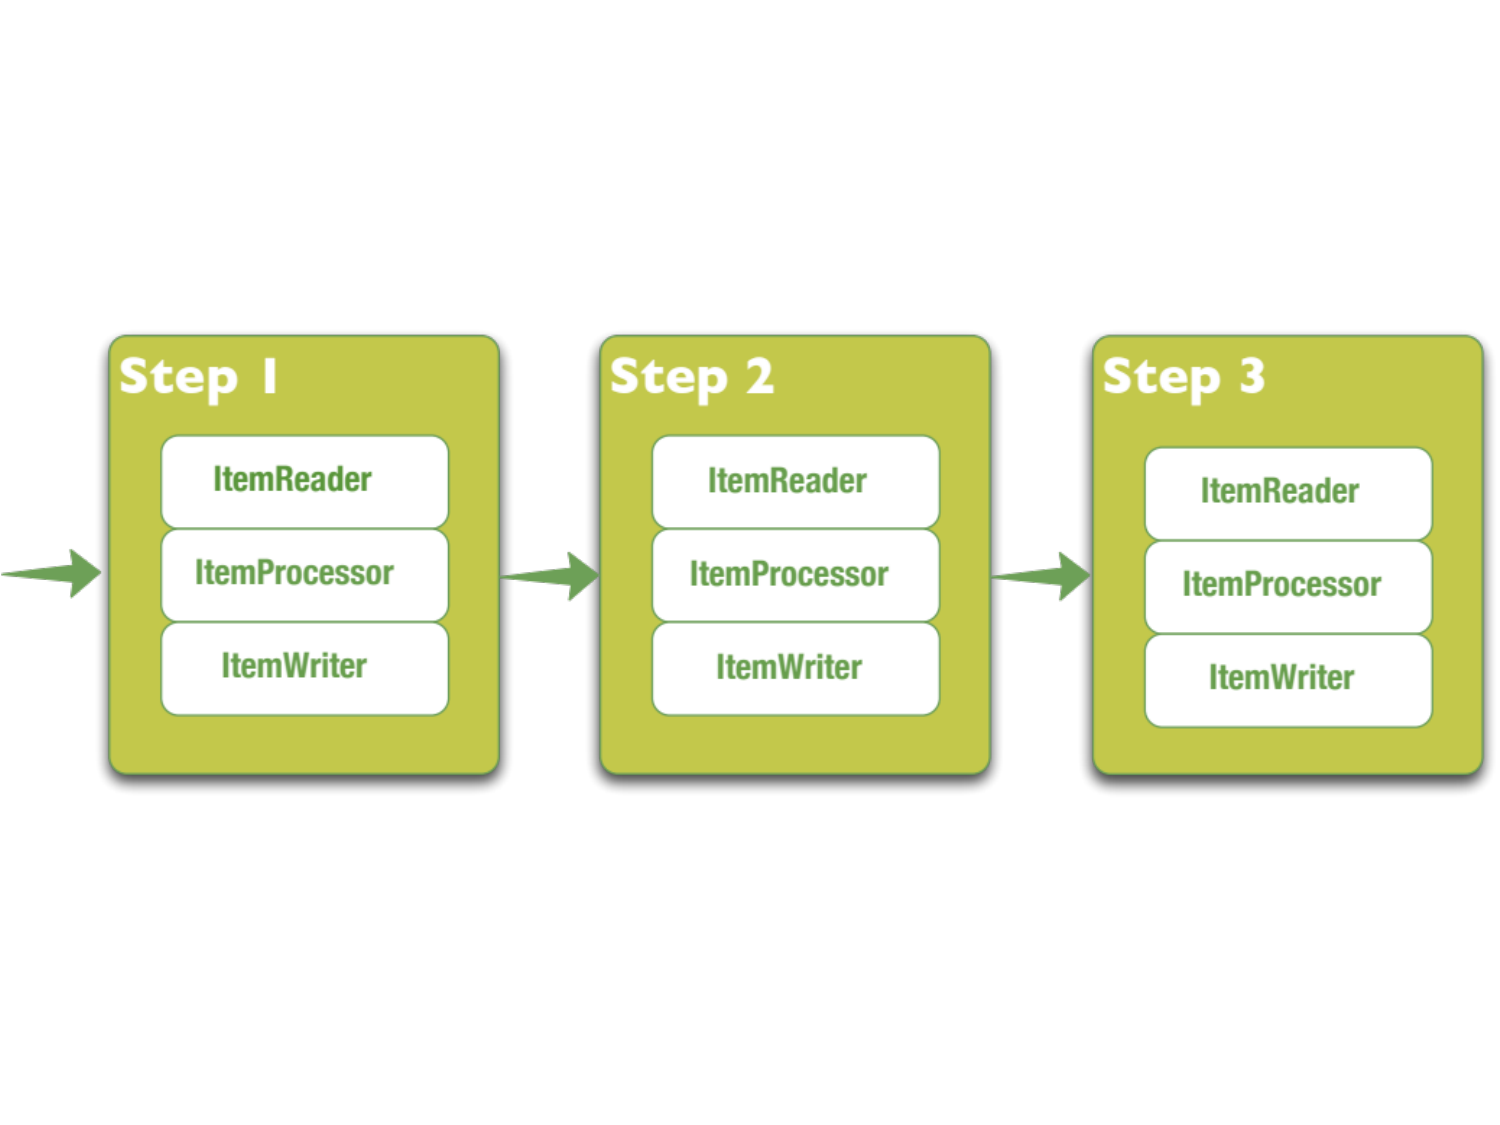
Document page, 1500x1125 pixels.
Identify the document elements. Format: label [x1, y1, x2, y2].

picture [0, 322, 1500, 800]
